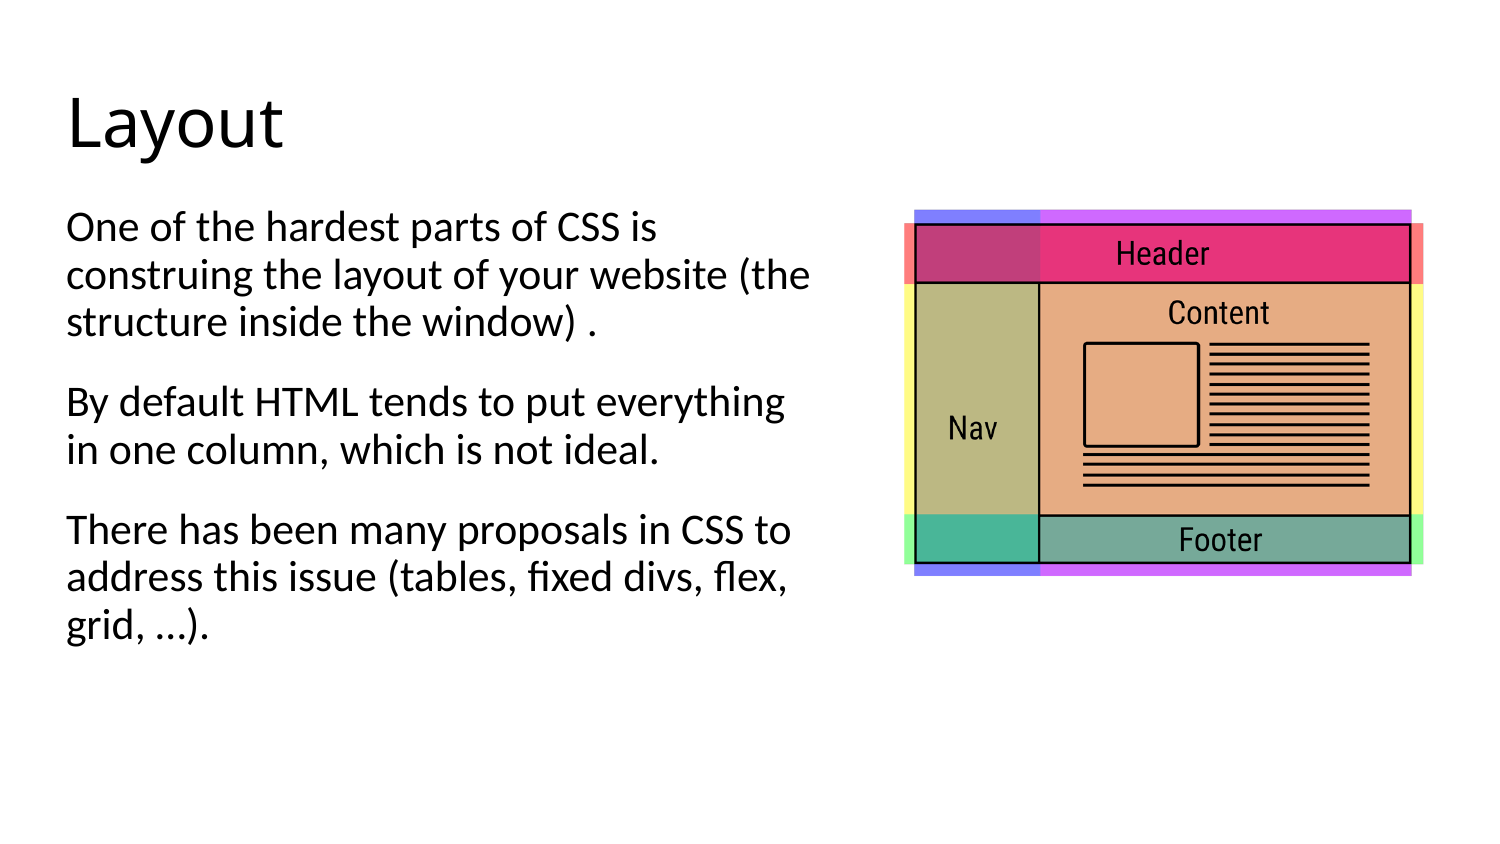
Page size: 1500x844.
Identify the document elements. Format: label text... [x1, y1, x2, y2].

picture [852, 191, 1475, 594]
title Layout [51, 72, 1449, 167]
list One of the hardest parts of CSS is construing the layout of your website (the structure inside the window) . By default HTML tends to put everything in one column, which is not ideal. There has been many proposals in CSS to address this issue (tables, fixed divs, flex, grid, …). [51, 189, 828, 750]
